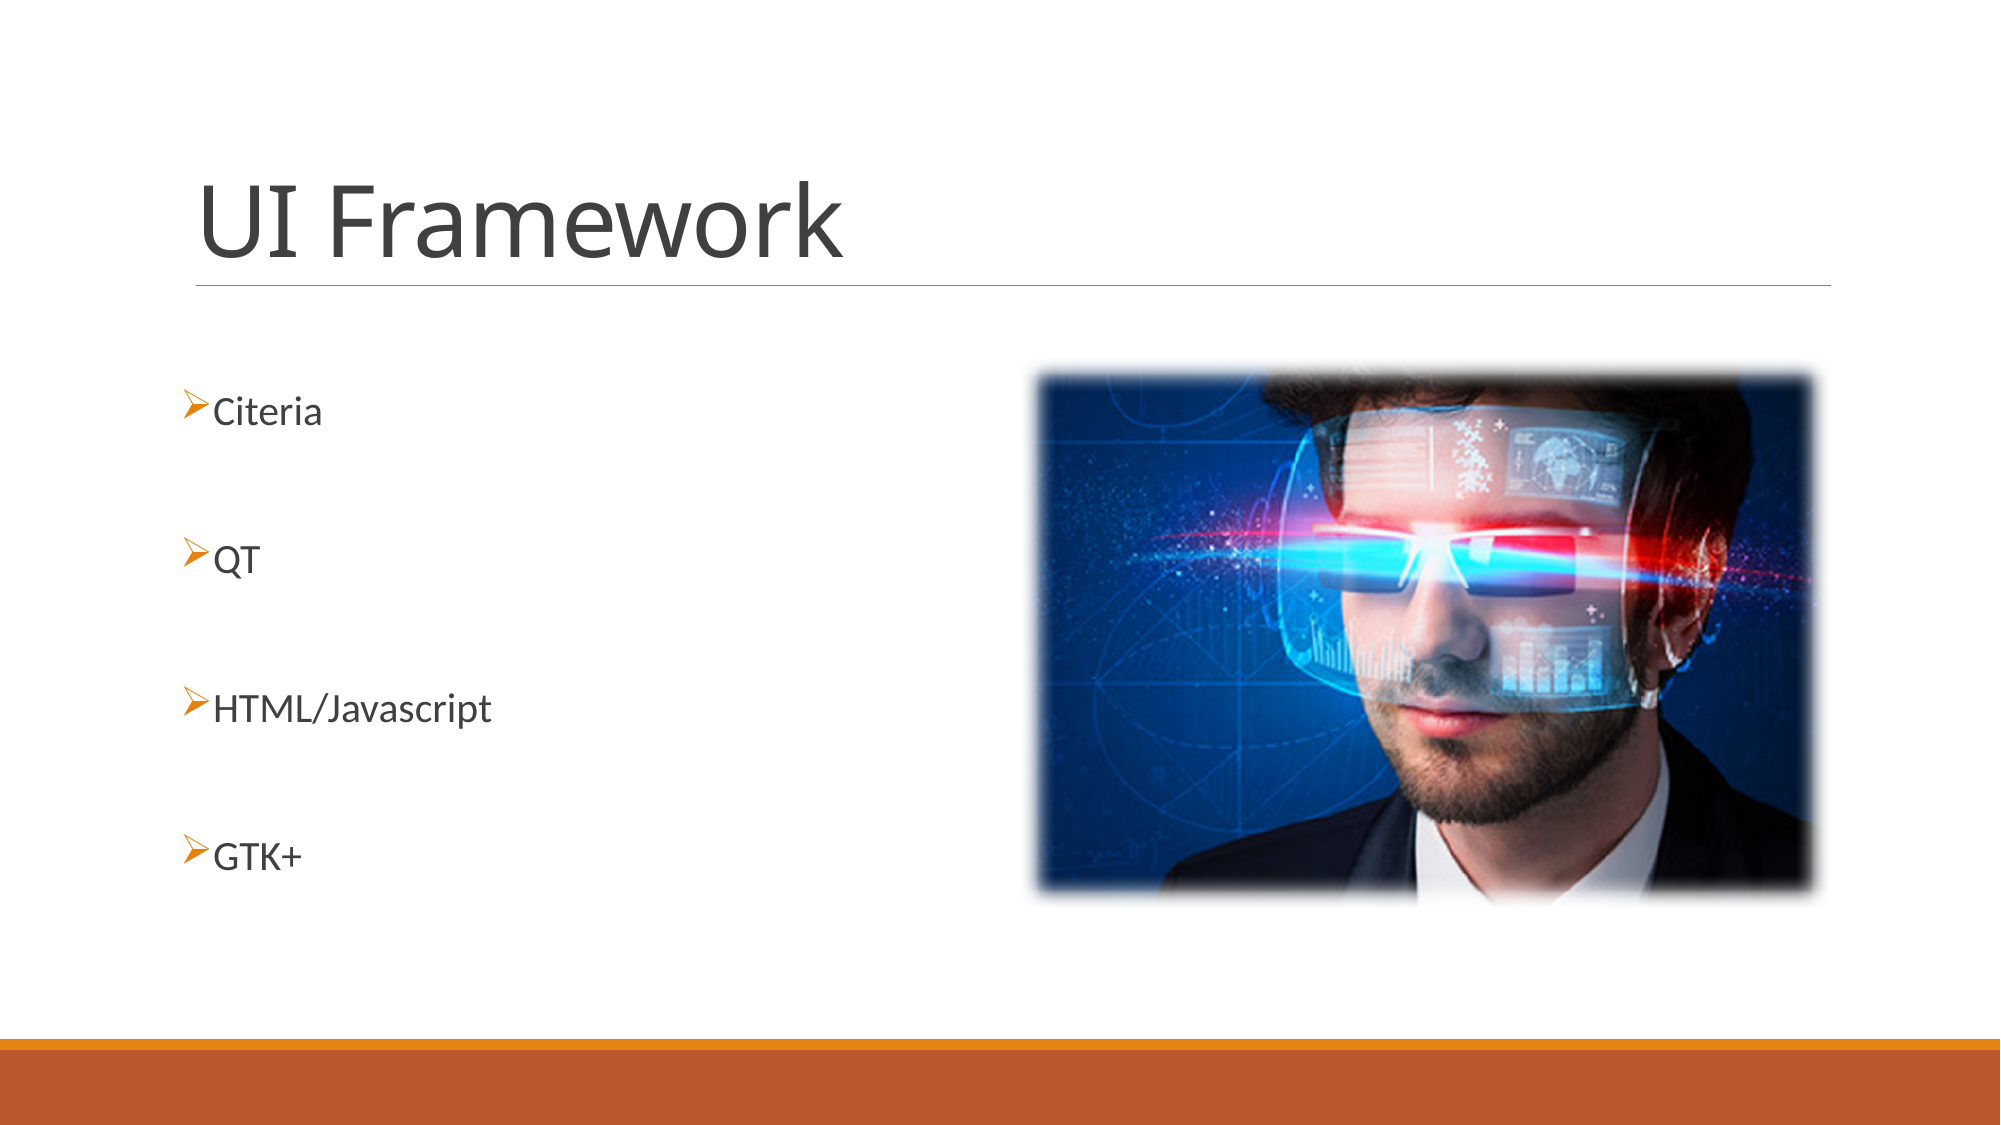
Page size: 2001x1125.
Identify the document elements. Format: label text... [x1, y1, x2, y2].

list Citeria QT HTML/Javascript GTK+ [180, 302, 990, 963]
title UI Framework [180, 47, 1830, 285]
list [1019, 356, 1831, 909]
